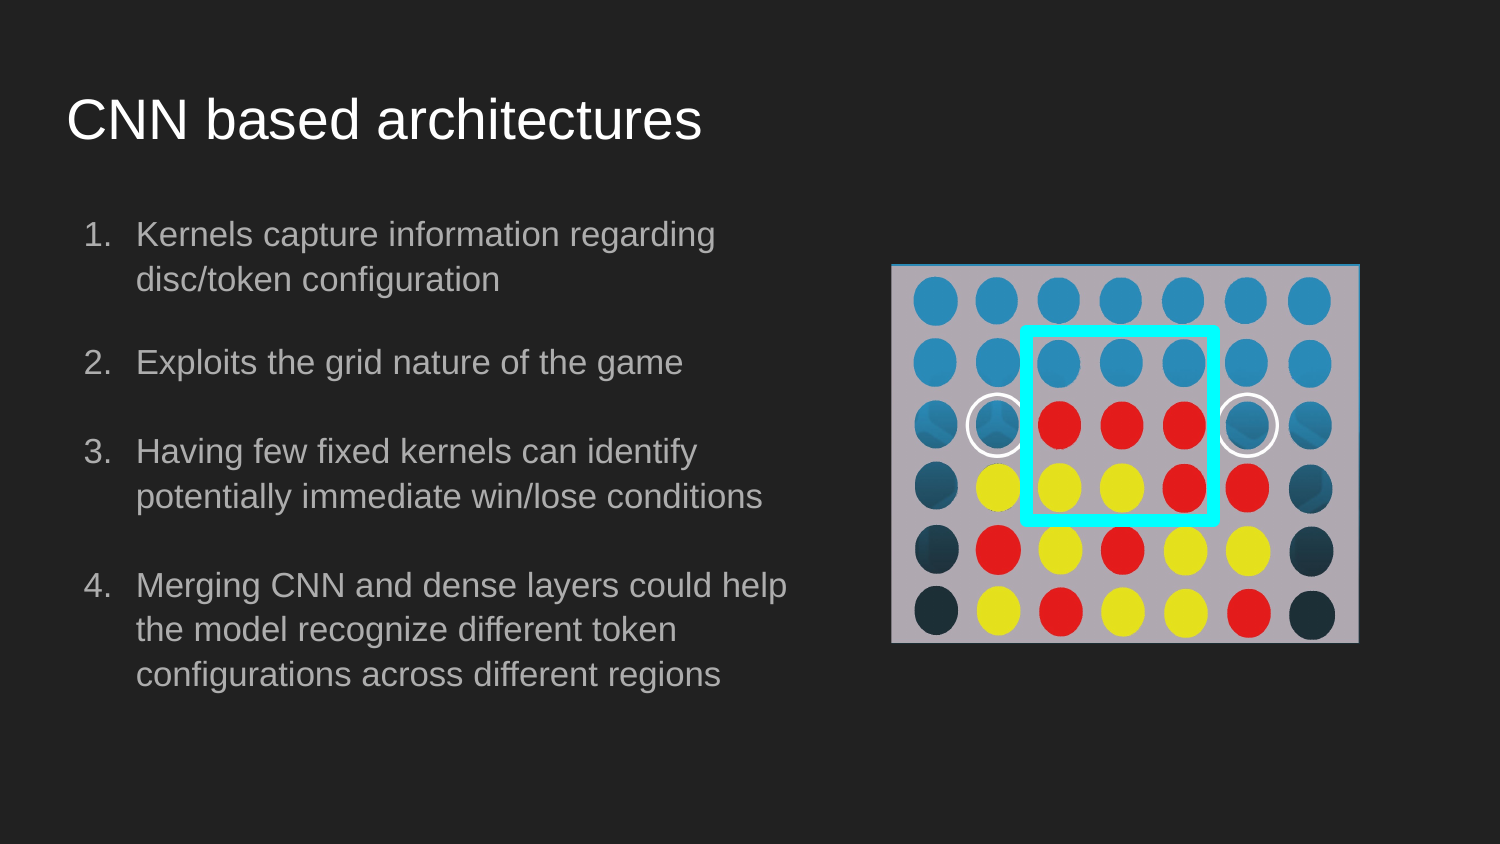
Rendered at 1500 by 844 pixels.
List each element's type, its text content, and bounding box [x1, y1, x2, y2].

title CNN based architectures [51, 72, 1449, 167]
list Kernels capture information regarding disc/token configuration Exploits the grid nature of the game Having few fixed kernels can identify potentially immediate win/lose conditions Merging CNN and dense layers could help the model recognize different token configurations across different regions [51, 194, 835, 714]
picture [891, 264, 1361, 644]
